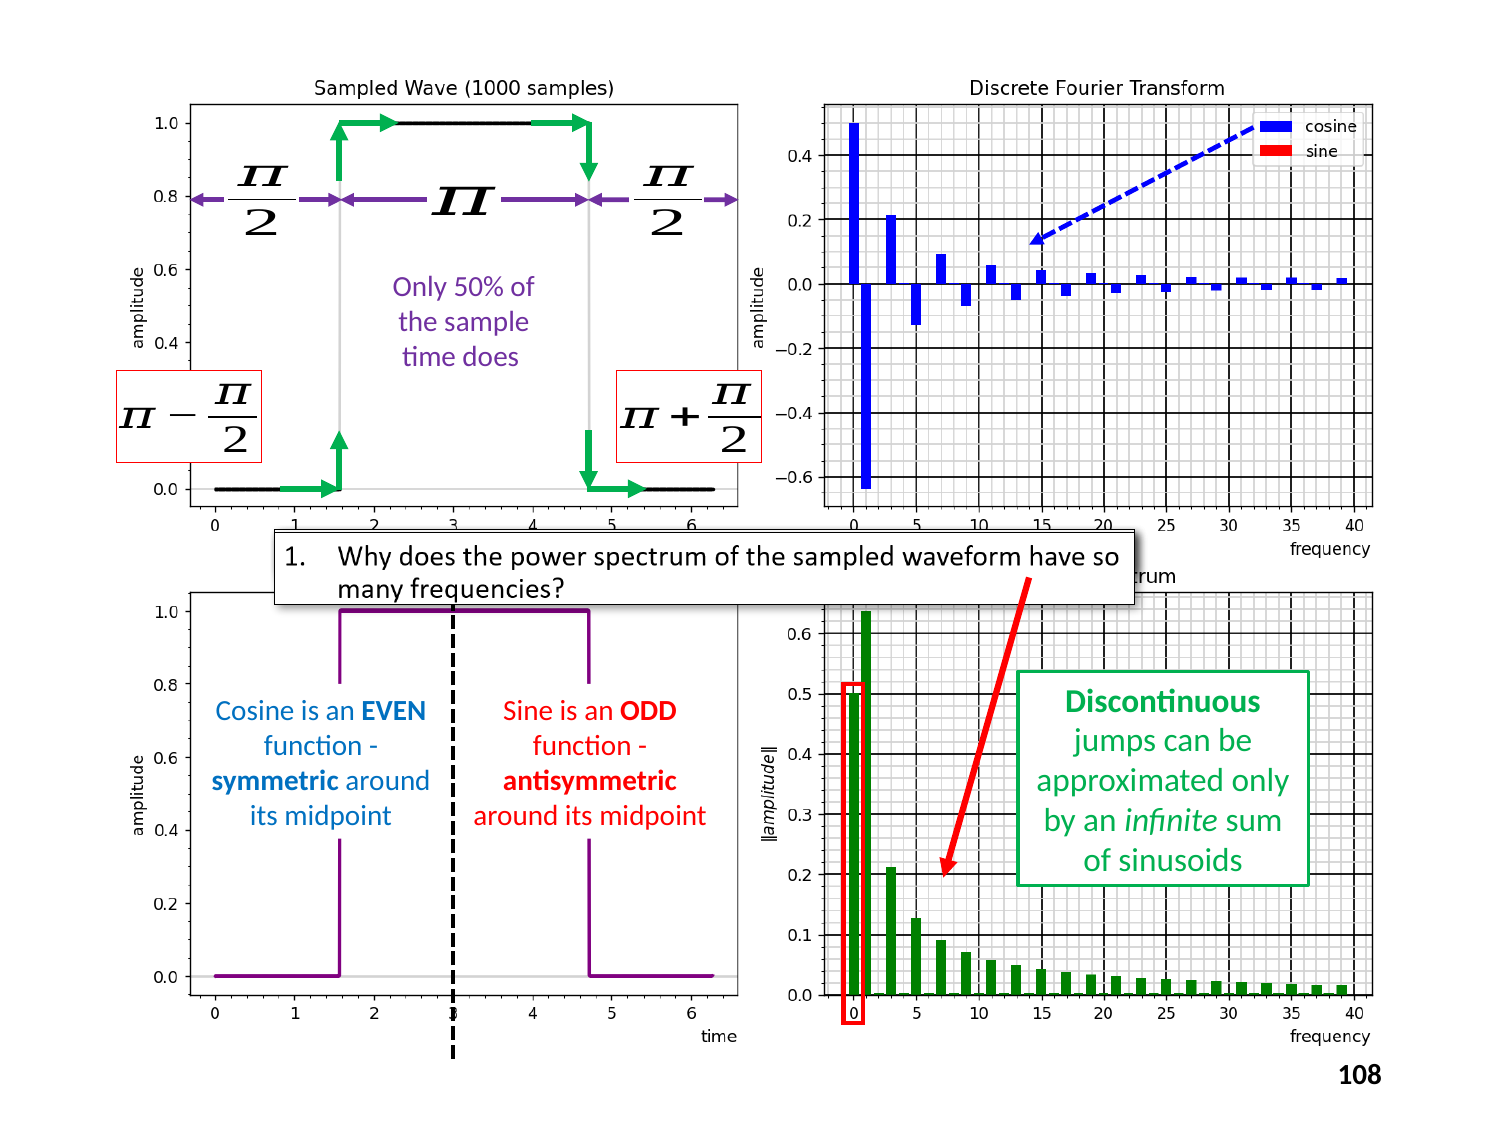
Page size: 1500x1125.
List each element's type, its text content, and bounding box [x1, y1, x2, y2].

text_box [1029, 127, 1254, 245]
slide_number 108 [1059, 1042, 1397, 1103]
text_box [943, 577, 1030, 878]
picture [125, 75, 1375, 1050]
